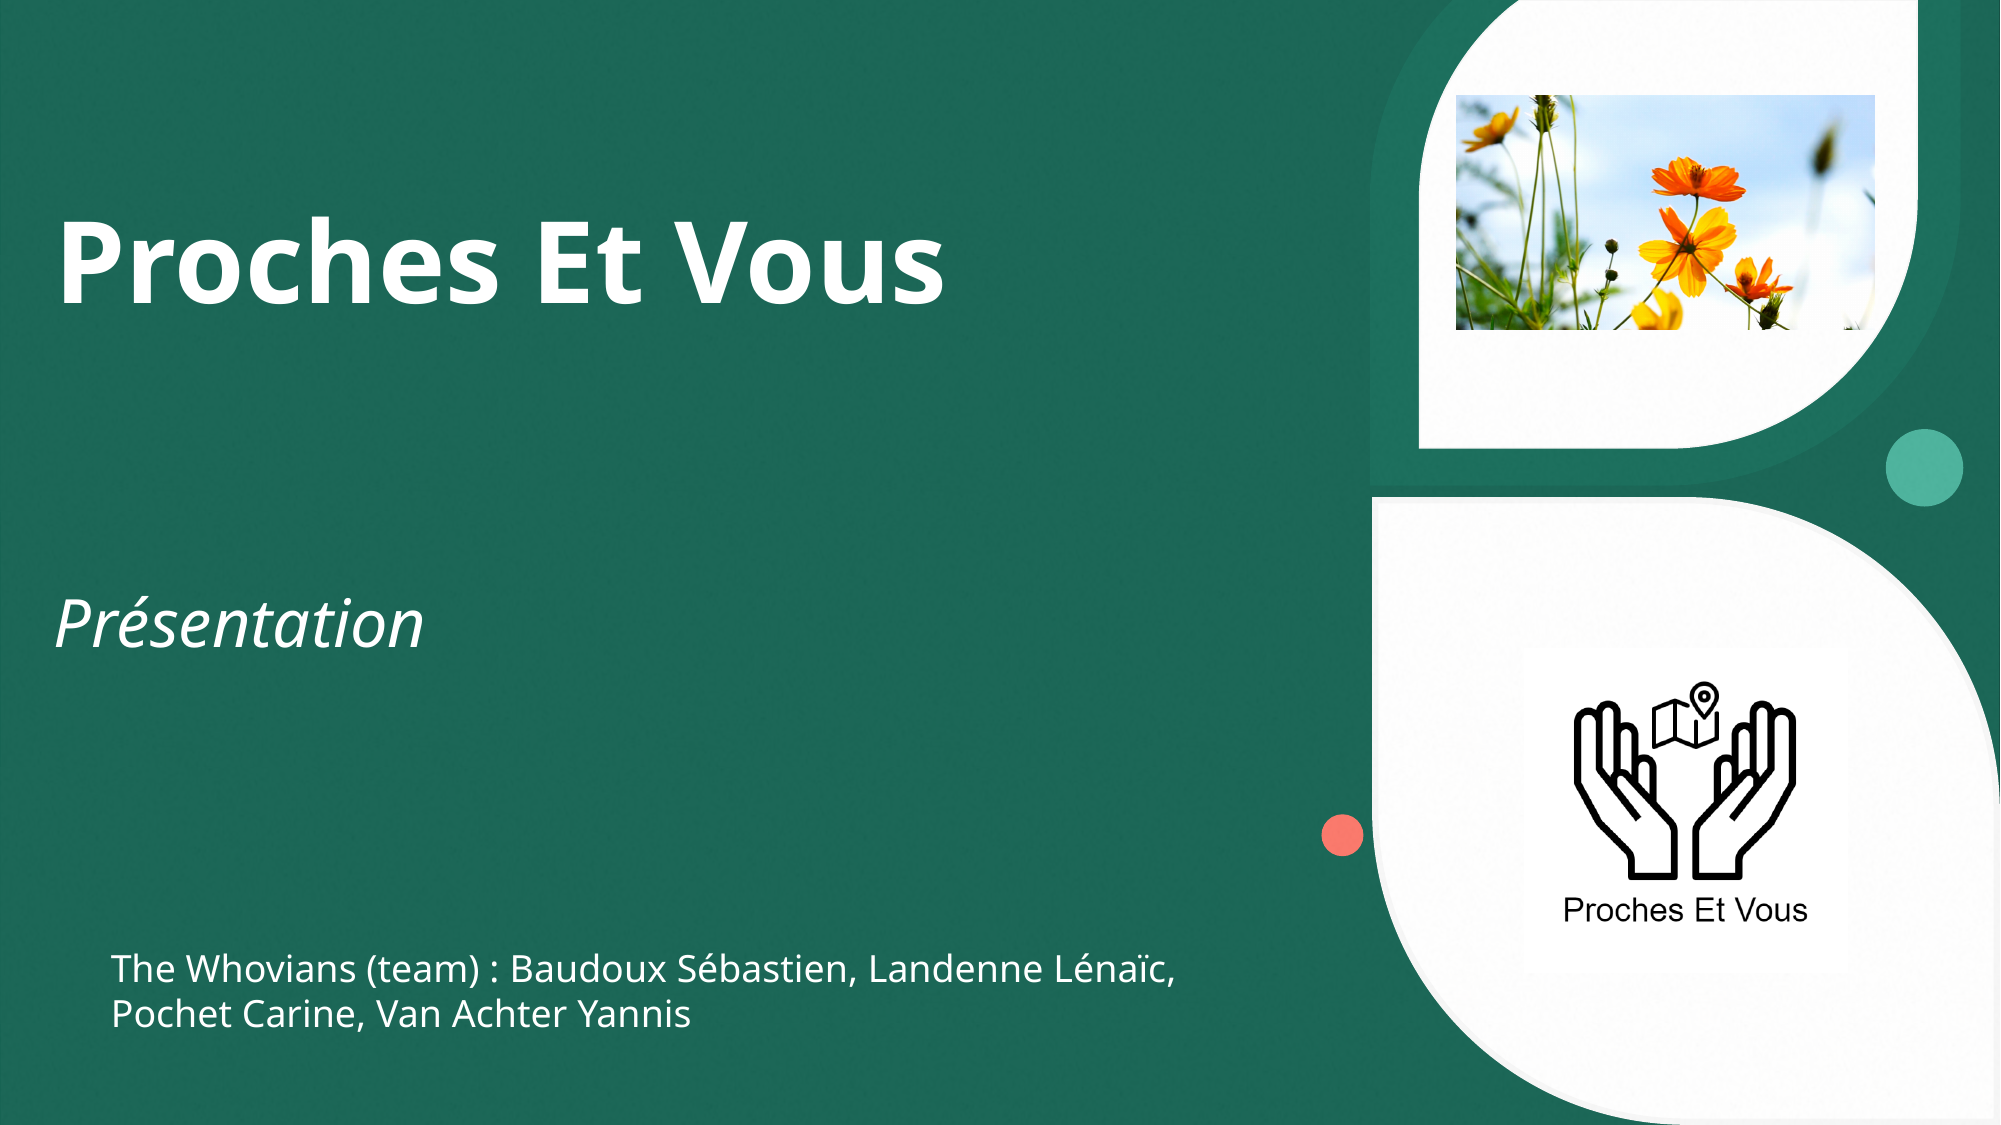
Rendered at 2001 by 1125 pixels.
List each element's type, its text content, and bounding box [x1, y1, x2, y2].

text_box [1455, 95, 1875, 331]
text_box Présentation [39, 573, 892, 668]
text_box The Whovians (team) : Baudoux Sébastien, Landenne Lénaïc, Pochet Carine, Van Achter Yannis [96, 937, 1321, 1043]
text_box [1321, 0, 1997, 1122]
text_box [0, 0, 2000, 1125]
picture [1524, 648, 1848, 973]
title Proches Et Vous [39, 95, 1044, 336]
